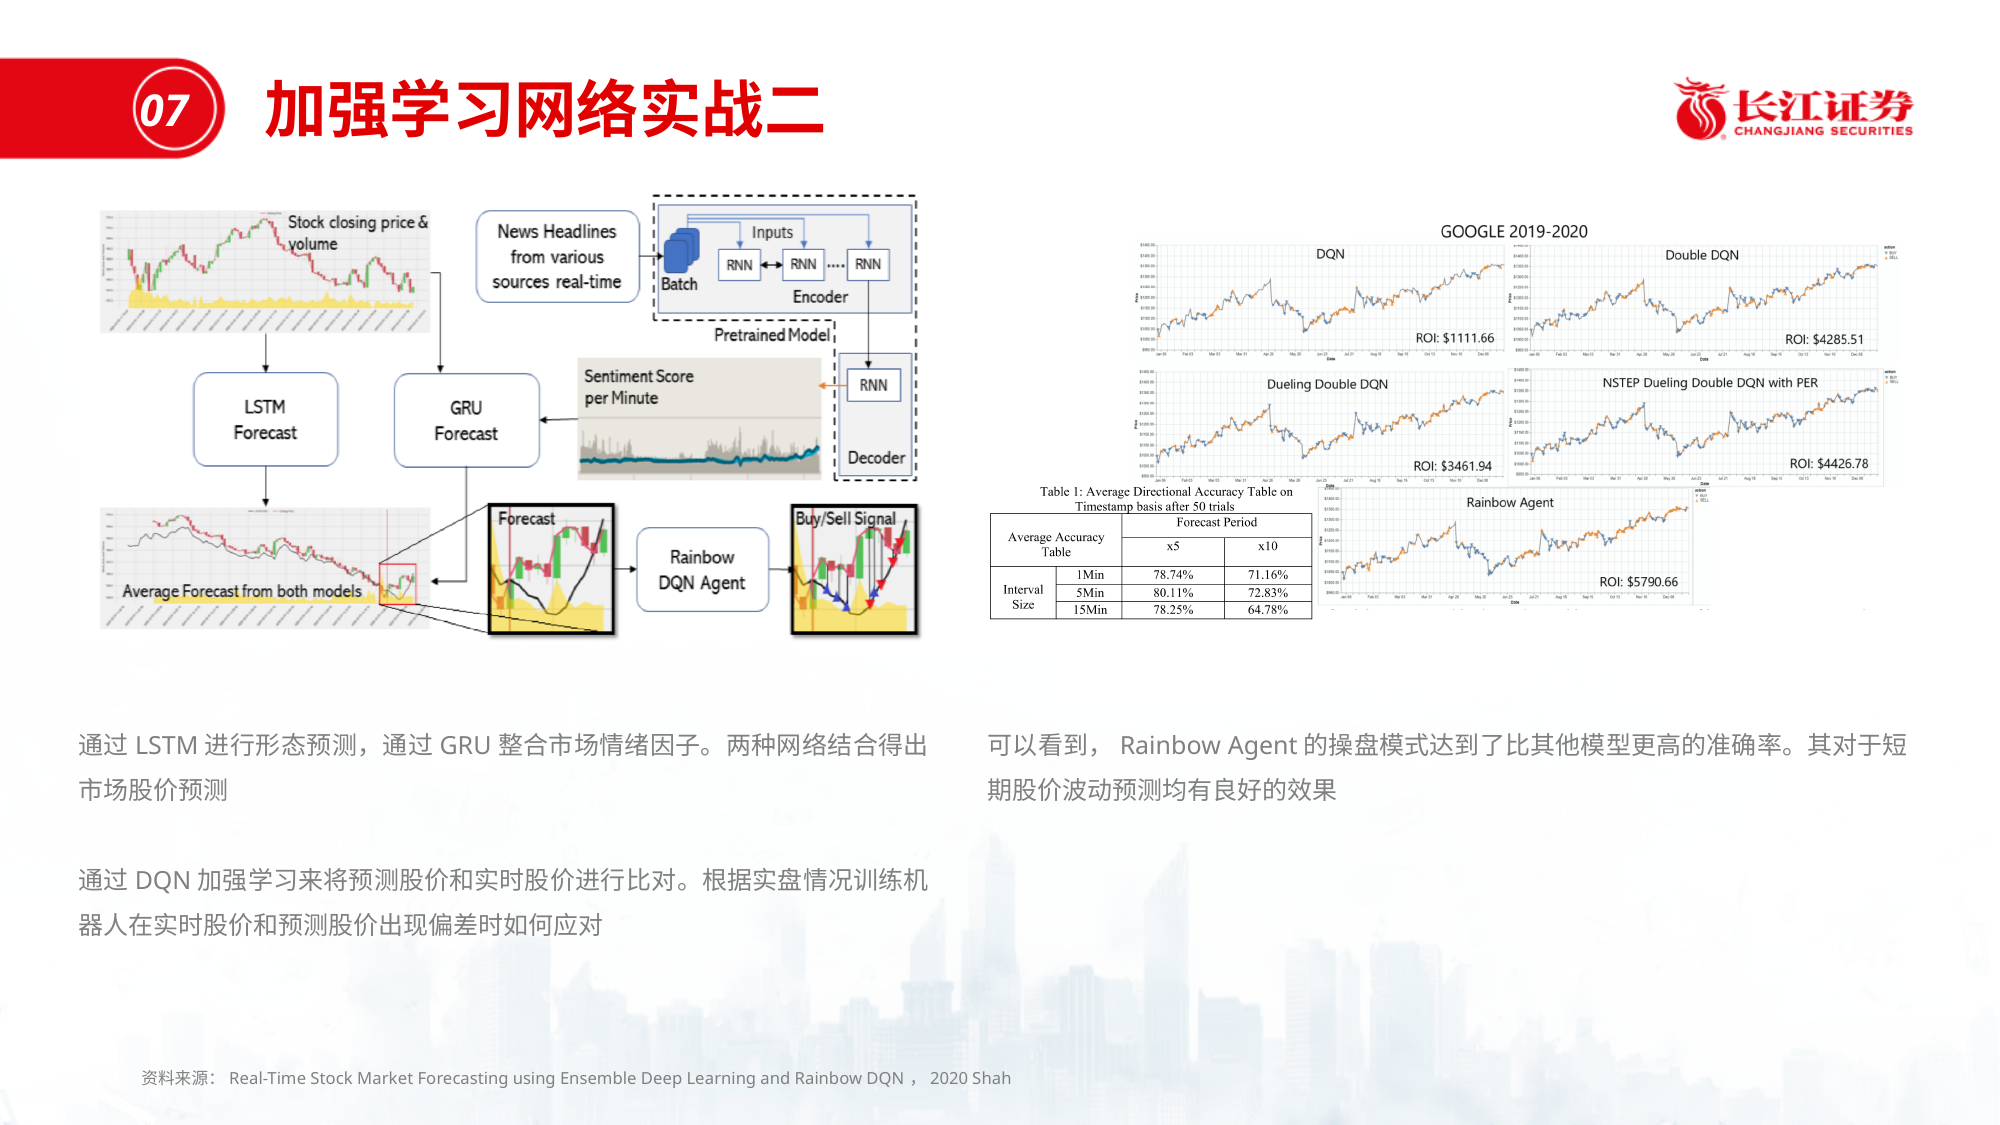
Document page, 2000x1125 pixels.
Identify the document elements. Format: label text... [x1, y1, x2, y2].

text_box 资料来源：Real-Time Stock Market Forecasting using Ensemble Deep Learning and Rainbow DQN，2020 Shah [125, 1059, 1028, 1096]
text_box 通过LSTM进行形态预测，通过GRU整合市场情绪因子。两种网络结合得出市场股价预测 通过DQN加强学习来将预测股价和实时股价进行比对。根据实盘情况训练机器人在实时股价和预测股价出现偏差时如何应对 [78, 714, 929, 939]
picture [0, 0, 2000, 1125]
text_box 可以看到，Rainbow Agent的操盘模式达到了比其他模型更高的准确率。其对于短期股价波动预测均有良好的效果 [987, 714, 1909, 805]
text_box 加强学习网络实战二 [249, 62, 1614, 153]
text_box 07 [124, 75, 213, 143]
